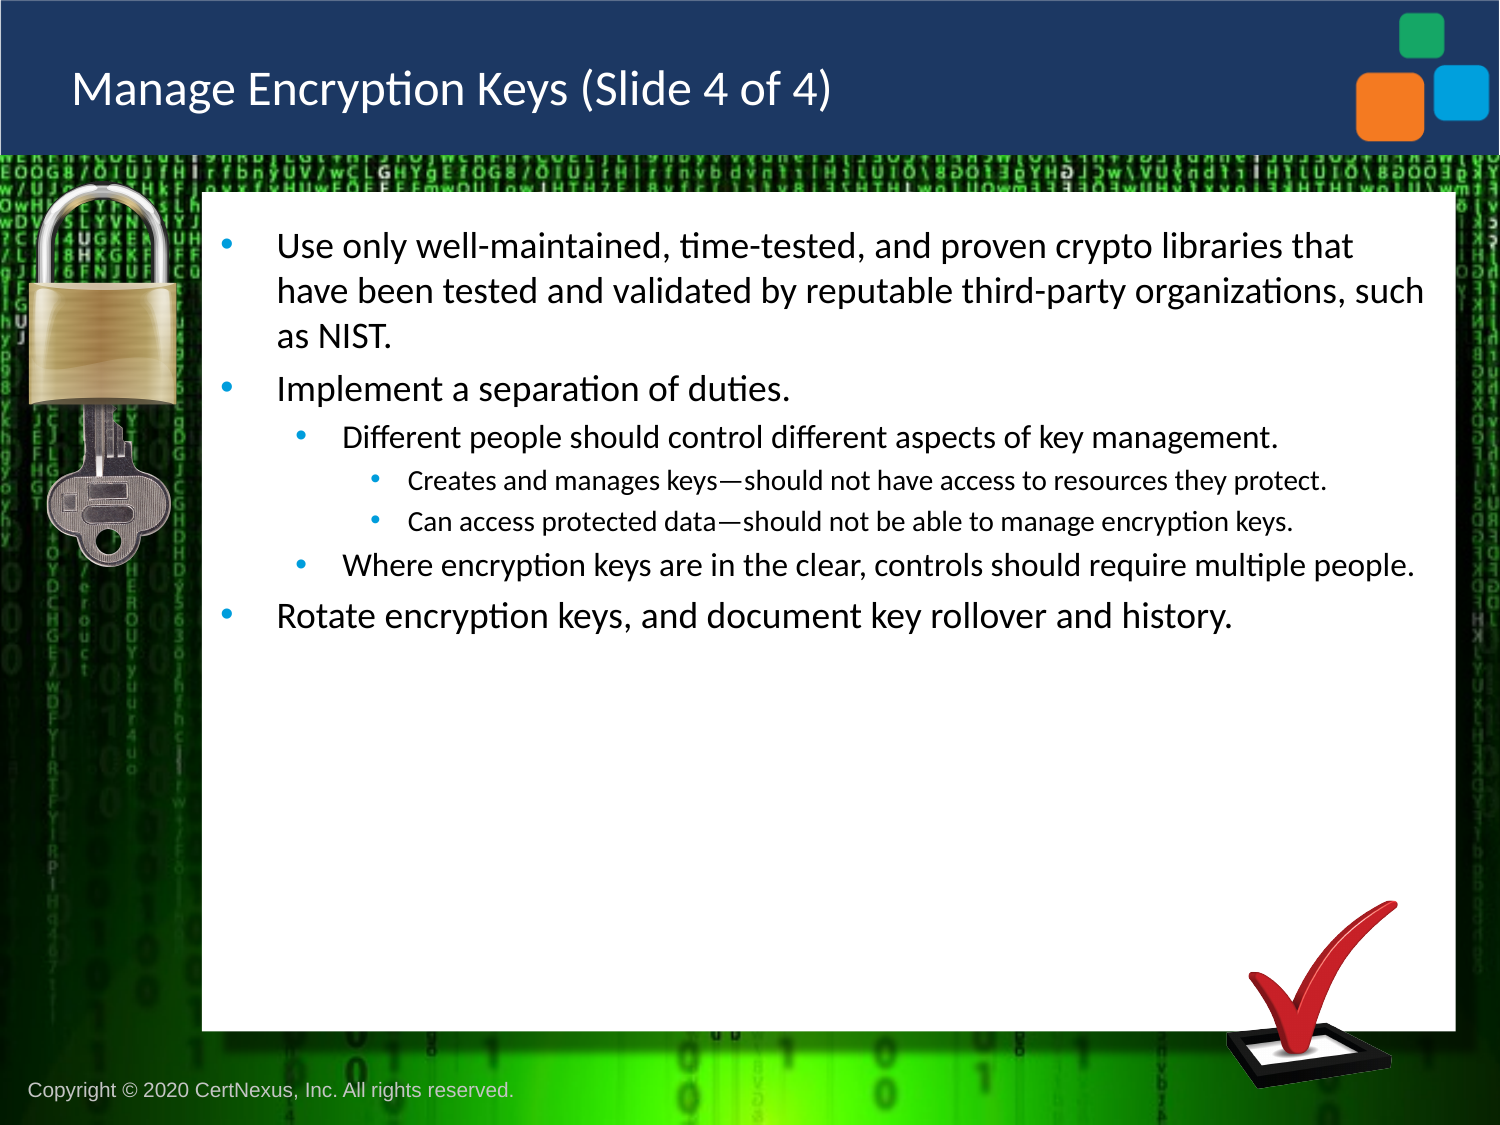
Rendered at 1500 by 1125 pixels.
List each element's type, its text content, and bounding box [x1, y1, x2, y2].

title Manage Encryption Keys (Slide 4 of 4) [56, 16, 1350, 153]
picture [0, 0, 1500, 1125]
